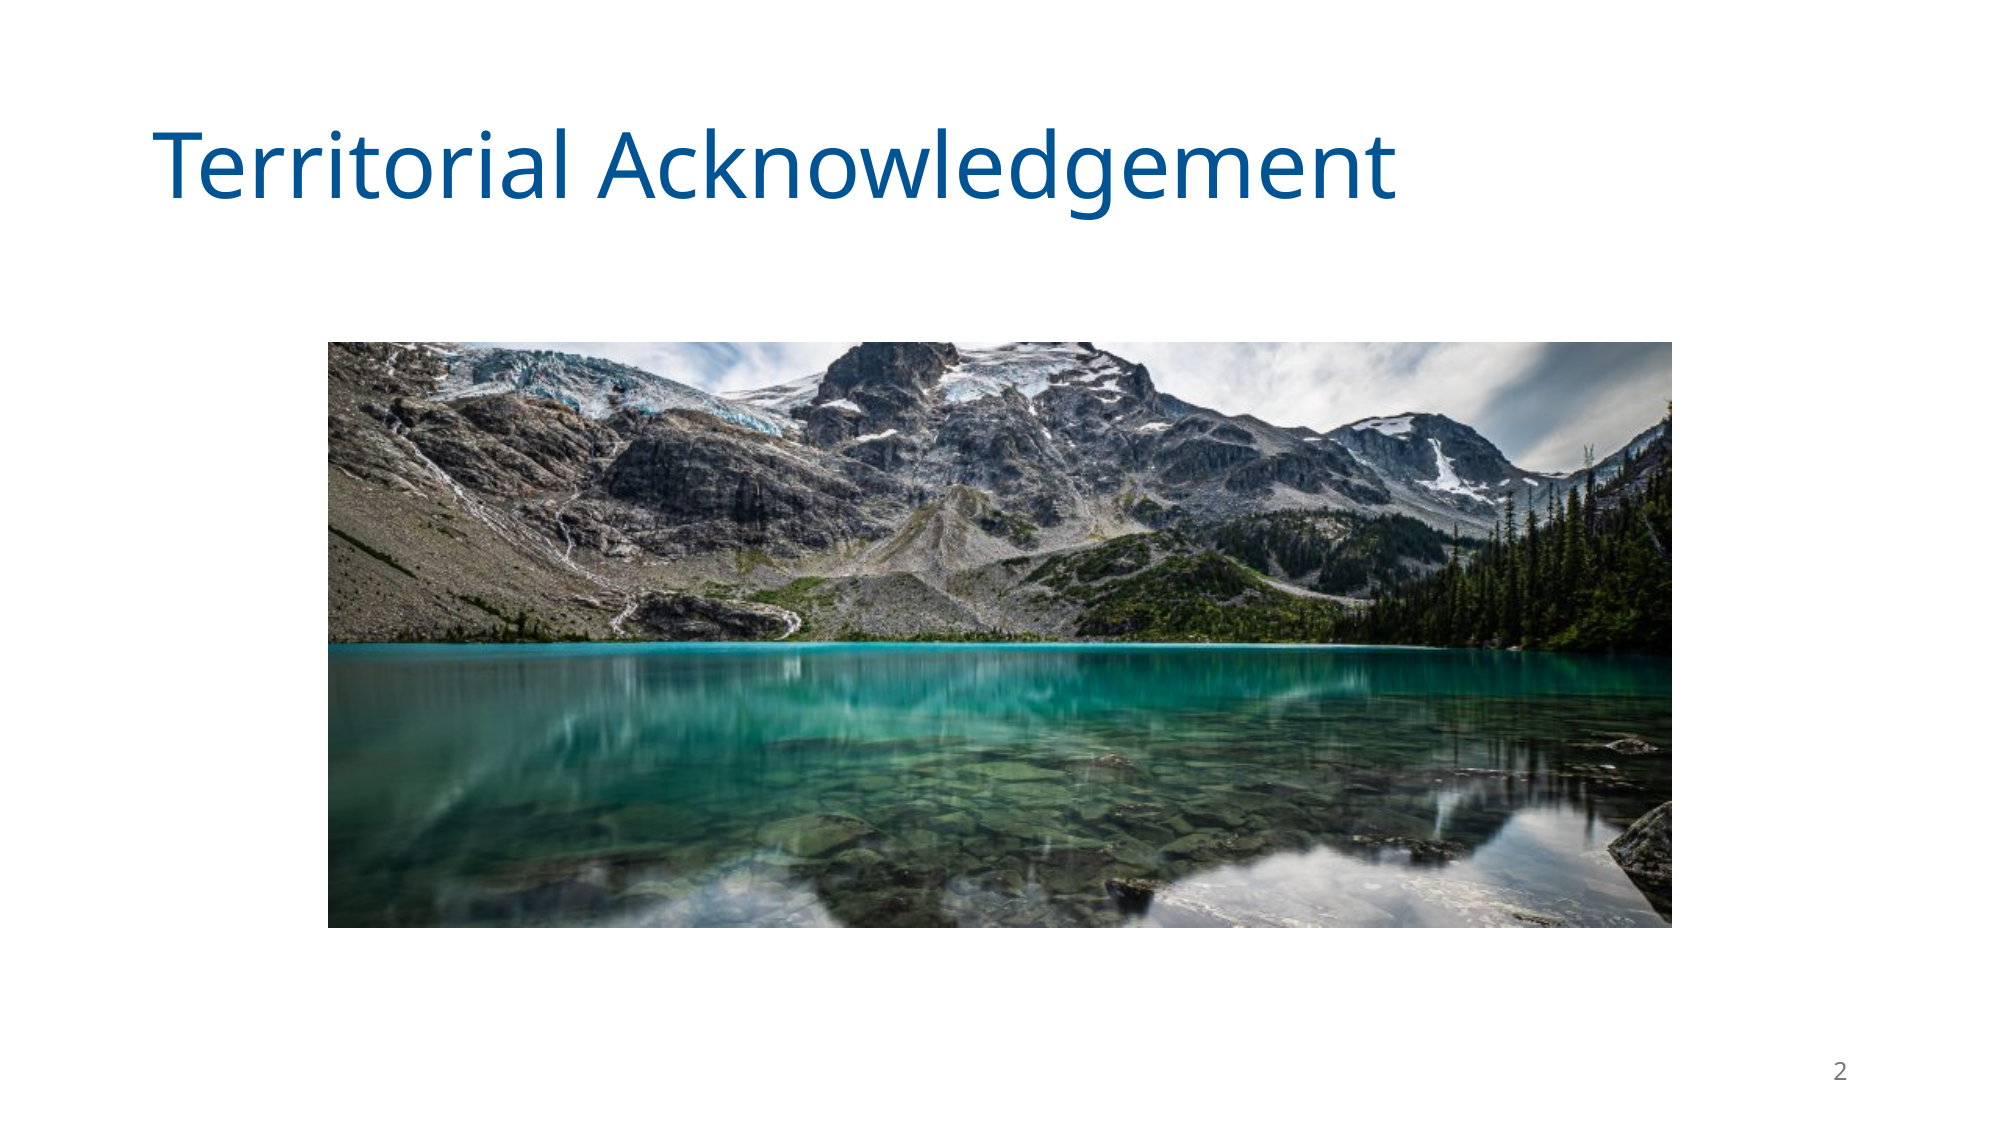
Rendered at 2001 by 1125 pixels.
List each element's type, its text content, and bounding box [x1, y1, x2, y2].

title Territorial Acknowledgement [137, 59, 1863, 278]
slide_number 2 [1412, 1042, 1863, 1103]
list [327, 341, 1673, 929]
